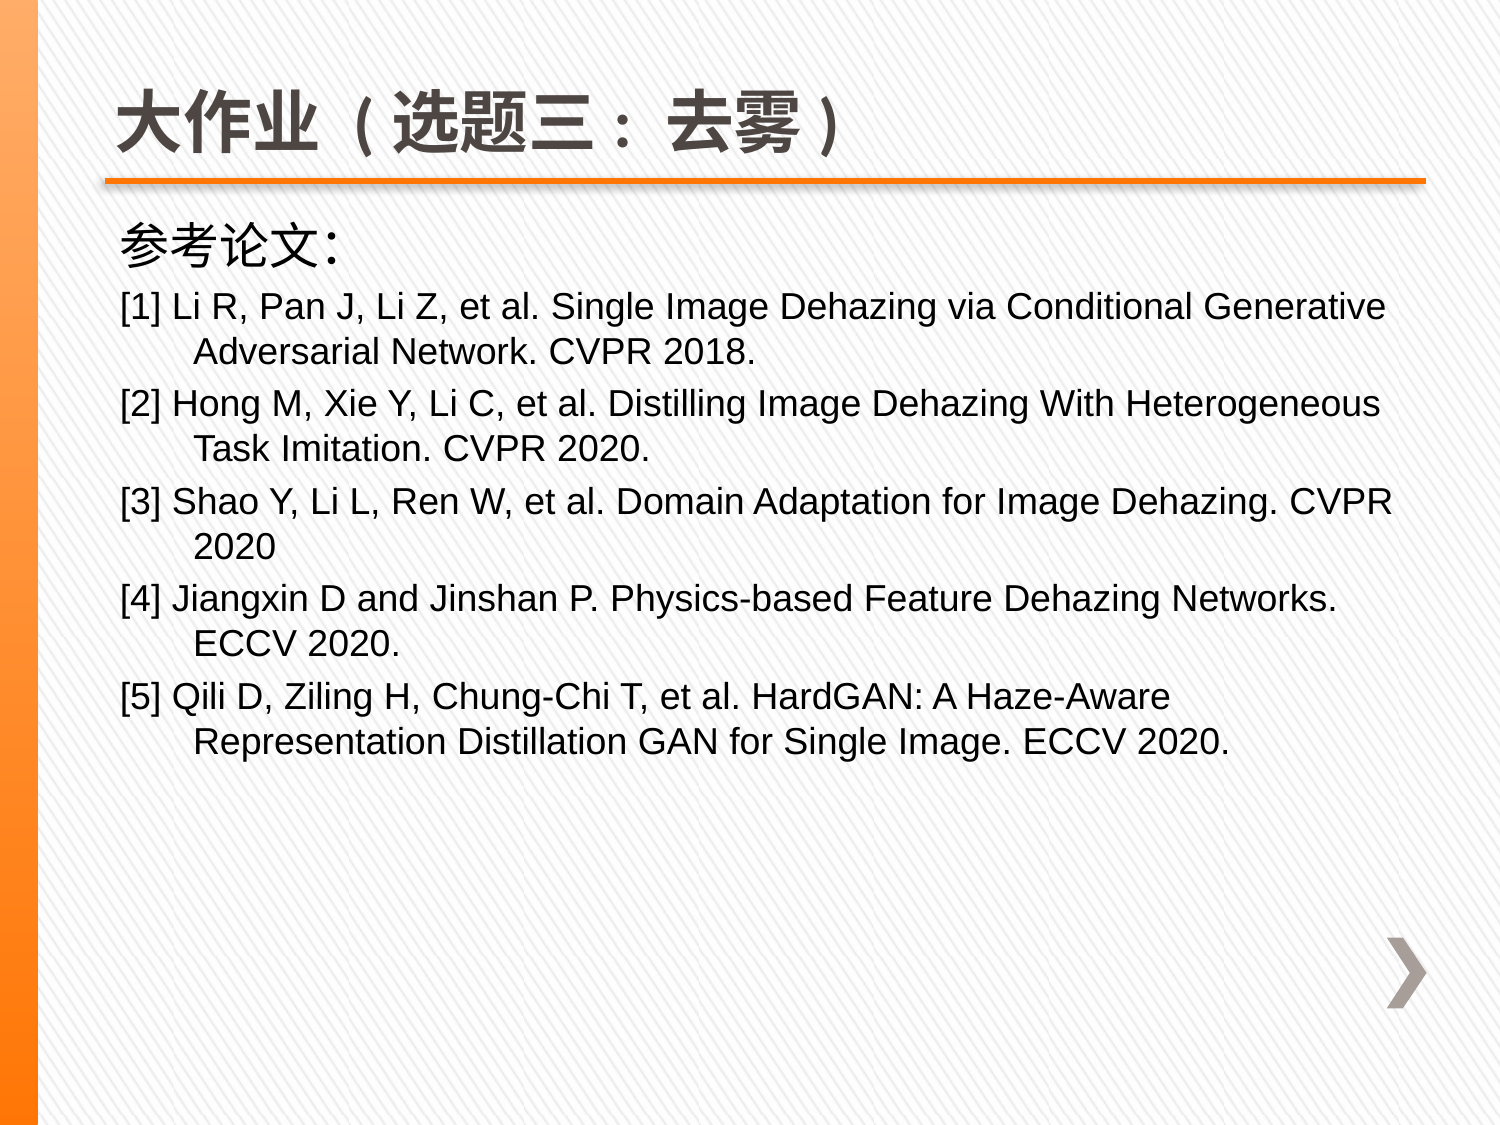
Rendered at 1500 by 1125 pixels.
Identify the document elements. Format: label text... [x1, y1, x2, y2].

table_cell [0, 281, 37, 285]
list 参考论文： [1] Li R, Pan J, Li Z, et al. Single Image Dehazing via Conditional Generative Adversarial Network. CVPR 2018. [2] Hong M, Xie Y, Li C, et al. Distilling Image Dehazing With Heterogeneous Task Imitation. CVPR 2020. [3] Shao Y, Li L, Ren W, et al. Domain Adaptation for Image Dehazing. CVPR 2020 [4] Jiangxin D and Jinshan P. Physics-based Feature Dehazing Networks. ECCV 2020. [5] Qili D, Ziling H, Chung-Chi T, et al. HardGAN: A Haze-Aware Representation Distillation GAN for Single Image. ECCV 2020. [104, 206, 1422, 1062]
title 大作业 (选题三: 去雾) [99, 0, 1422, 170]
